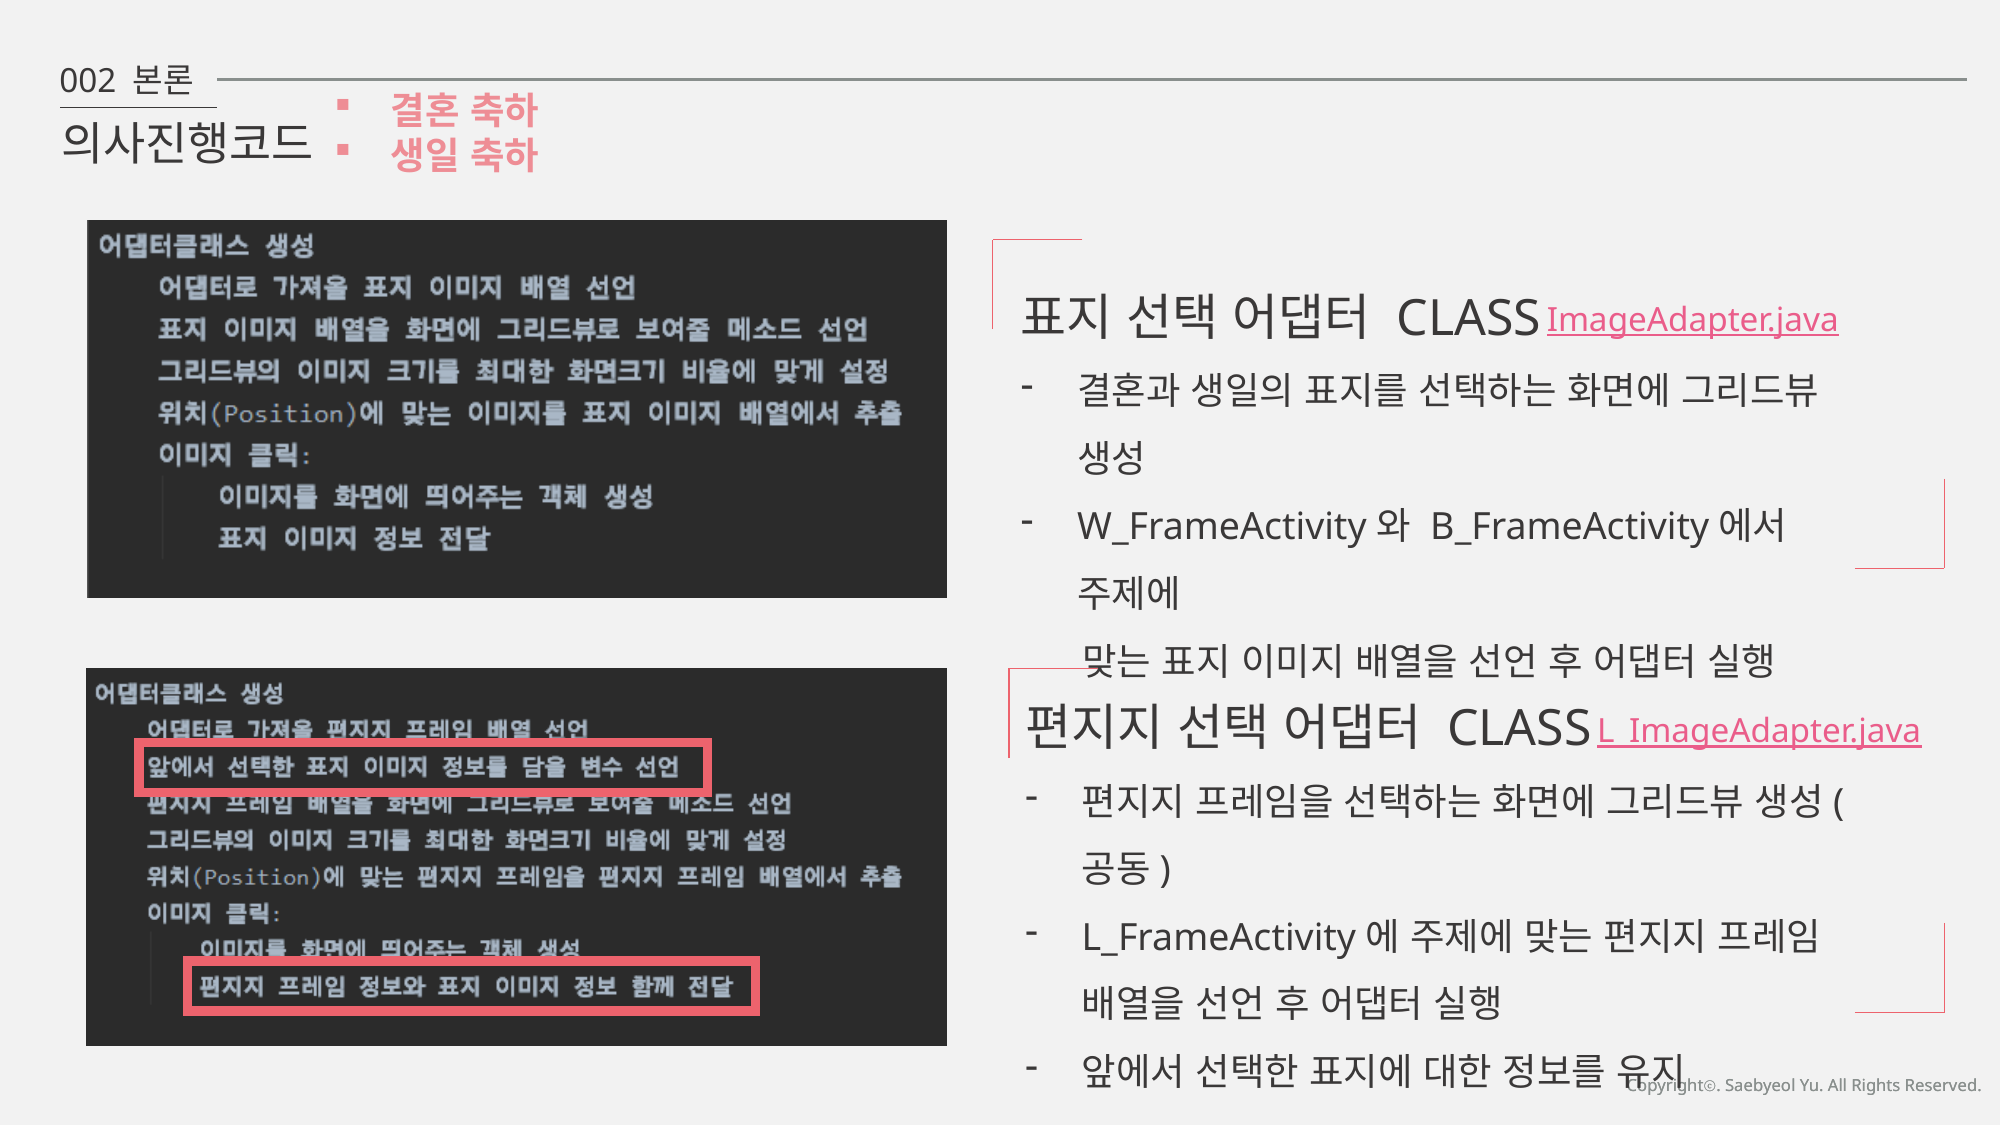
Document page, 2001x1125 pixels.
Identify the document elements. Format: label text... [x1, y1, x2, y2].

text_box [47, 51, 218, 108]
picture [86, 668, 947, 1046]
picture [87, 220, 947, 598]
text_box L_ImageAdapter.java [1582, 702, 1937, 757]
text_box 편지지 선택 어댑터 CLASS 편지지 프레임을 선택하는 화면에 그리드뷰 생성(공동) L_FrameActivity에 주제에 맞는 편지지 프레임 배열을 선언 후 어댑터 실행 앞에서 선택한 표지에 대한 정보를 유지 [1010, 687, 1917, 1101]
text_box 의사진행코드 [46, 107, 313, 177]
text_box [1854, 922, 1945, 1013]
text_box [992, 239, 1083, 330]
text_box Copyrightⓒ. Saebyeol Yu. All Rights Reserved. [1611, 1067, 1998, 1102]
text_box ImageAdapter.java [1532, 290, 1855, 346]
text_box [1008, 668, 1099, 758]
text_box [1854, 478, 1945, 569]
text_box 표지 선택 어댑터 CLASS 결혼과 생일의 표지를 선택하는 화면에 그리드뷰 생성 W_FrameActivity와 B_FrameActivity에서 주제에 맞는 표지 이미지 배열을 선언 후 어댑터 실행 [1006, 277, 1913, 690]
text_box 결혼 축하 생일 축하 [313, 80, 561, 185]
